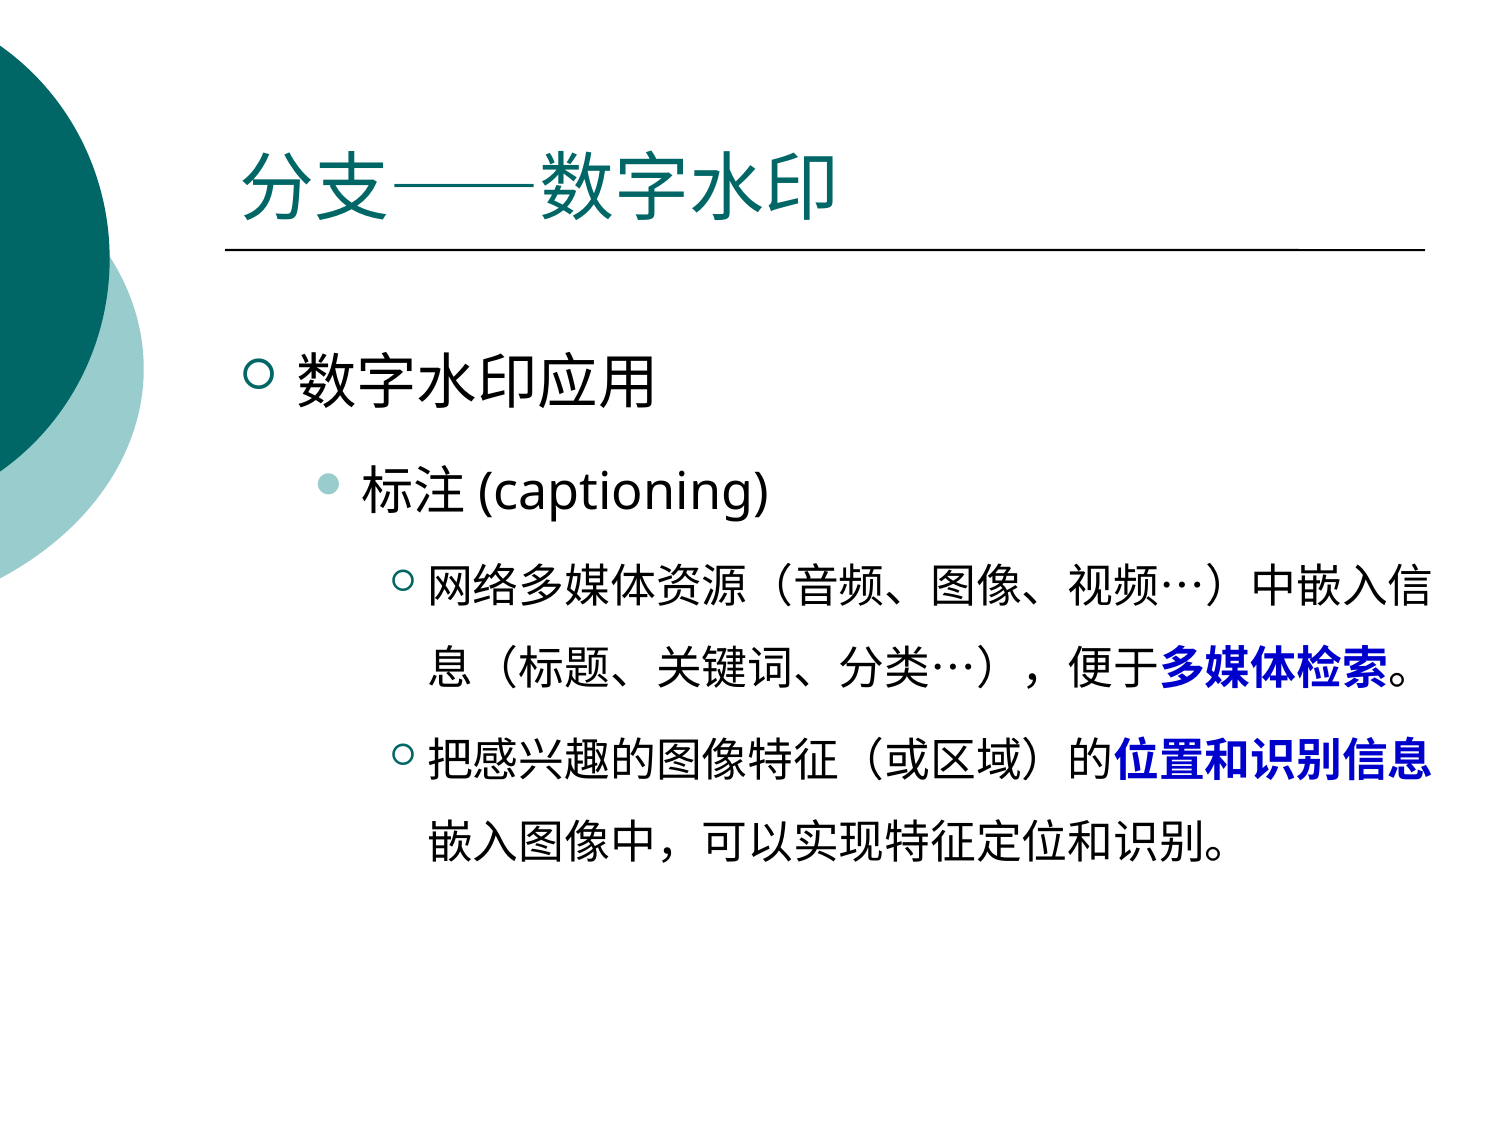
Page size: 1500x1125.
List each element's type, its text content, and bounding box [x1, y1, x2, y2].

list 数字水印应用 标注(captioning) 网络多媒体资源（音频、图像、视频…）中嵌入信息（标题、关键词、分类…），便于多媒体检索。 把感兴趣的图像特征（或区域）的位置和识别信息嵌入图像中，可以实现特征定位和识别。 [224, 299, 1454, 975]
title 分支——数字水印 [224, 49, 1425, 237]
